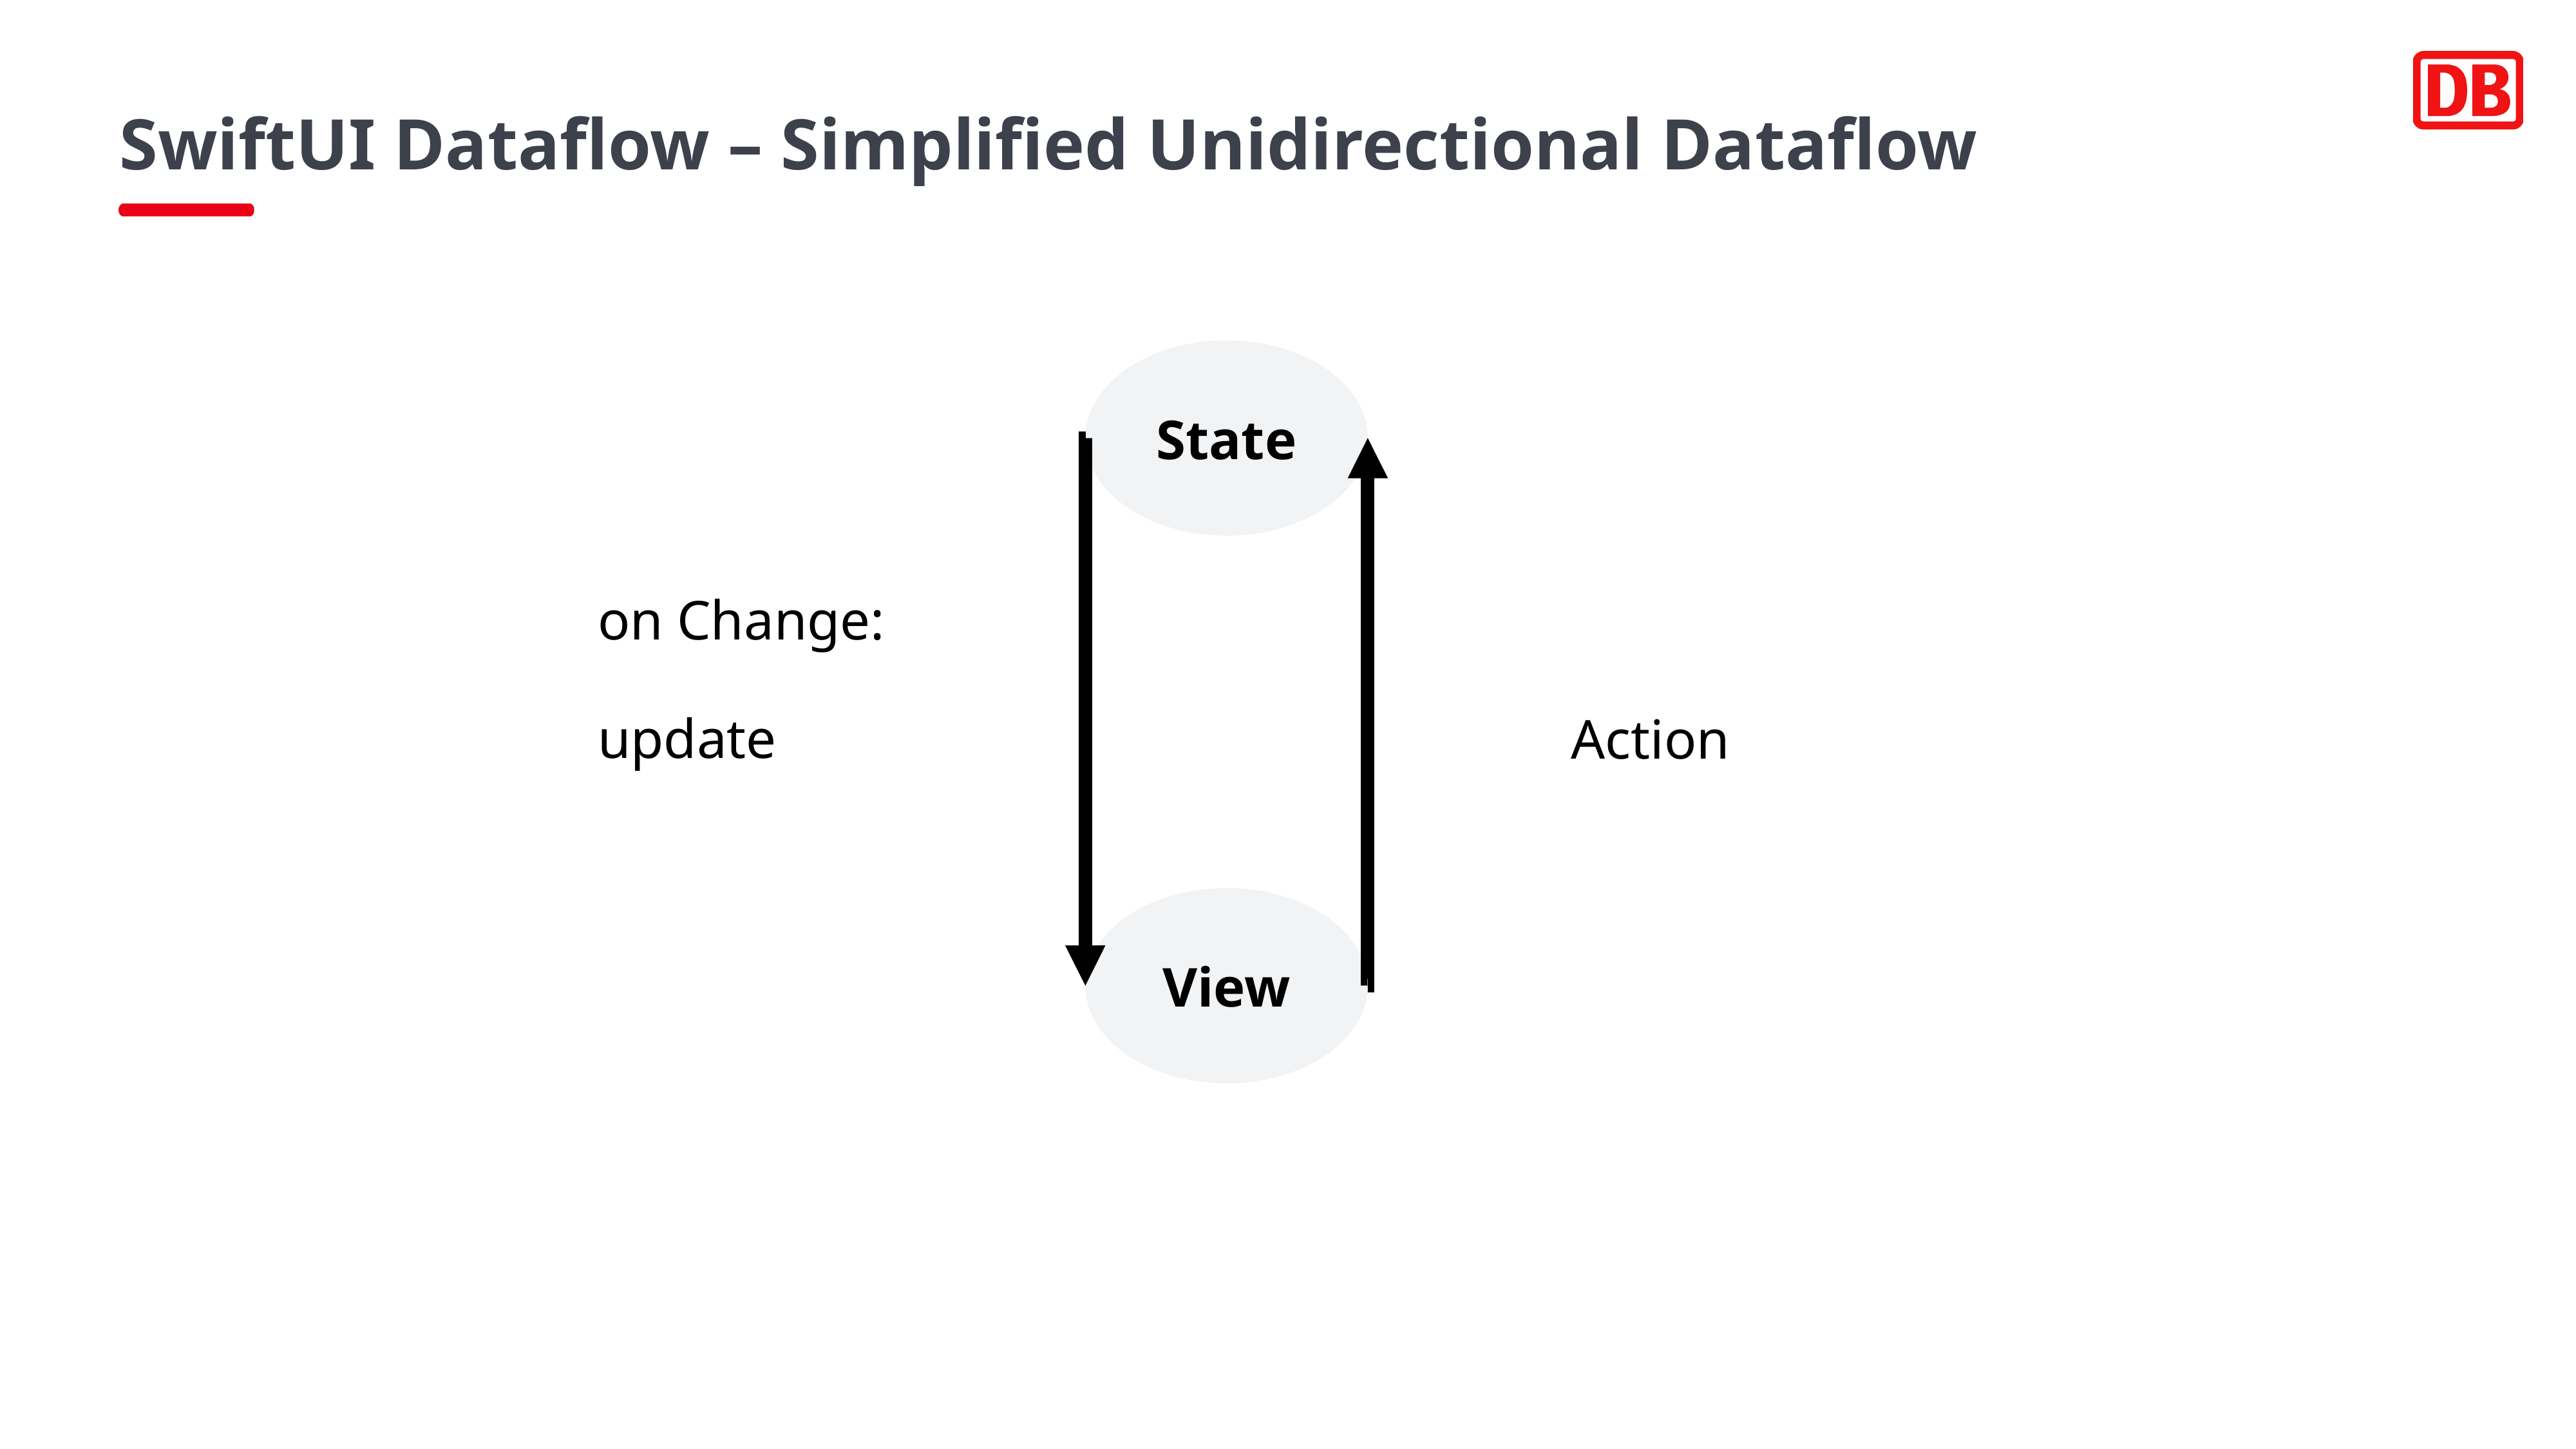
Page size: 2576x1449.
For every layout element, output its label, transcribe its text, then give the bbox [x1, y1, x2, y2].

text_box Action [1565, 707, 1736, 776]
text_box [1367, 437, 1370, 986]
picture [2413, 51, 2523, 129]
list SwiftUI Dataflow – Simplified Unidirectional Dataflow [109, 93, 2132, 191]
text_box View [1085, 887, 1368, 1084]
picture [118, 204, 254, 216]
text_box State [1085, 340, 1368, 536]
text_box on Change: update [592, 588, 891, 775]
